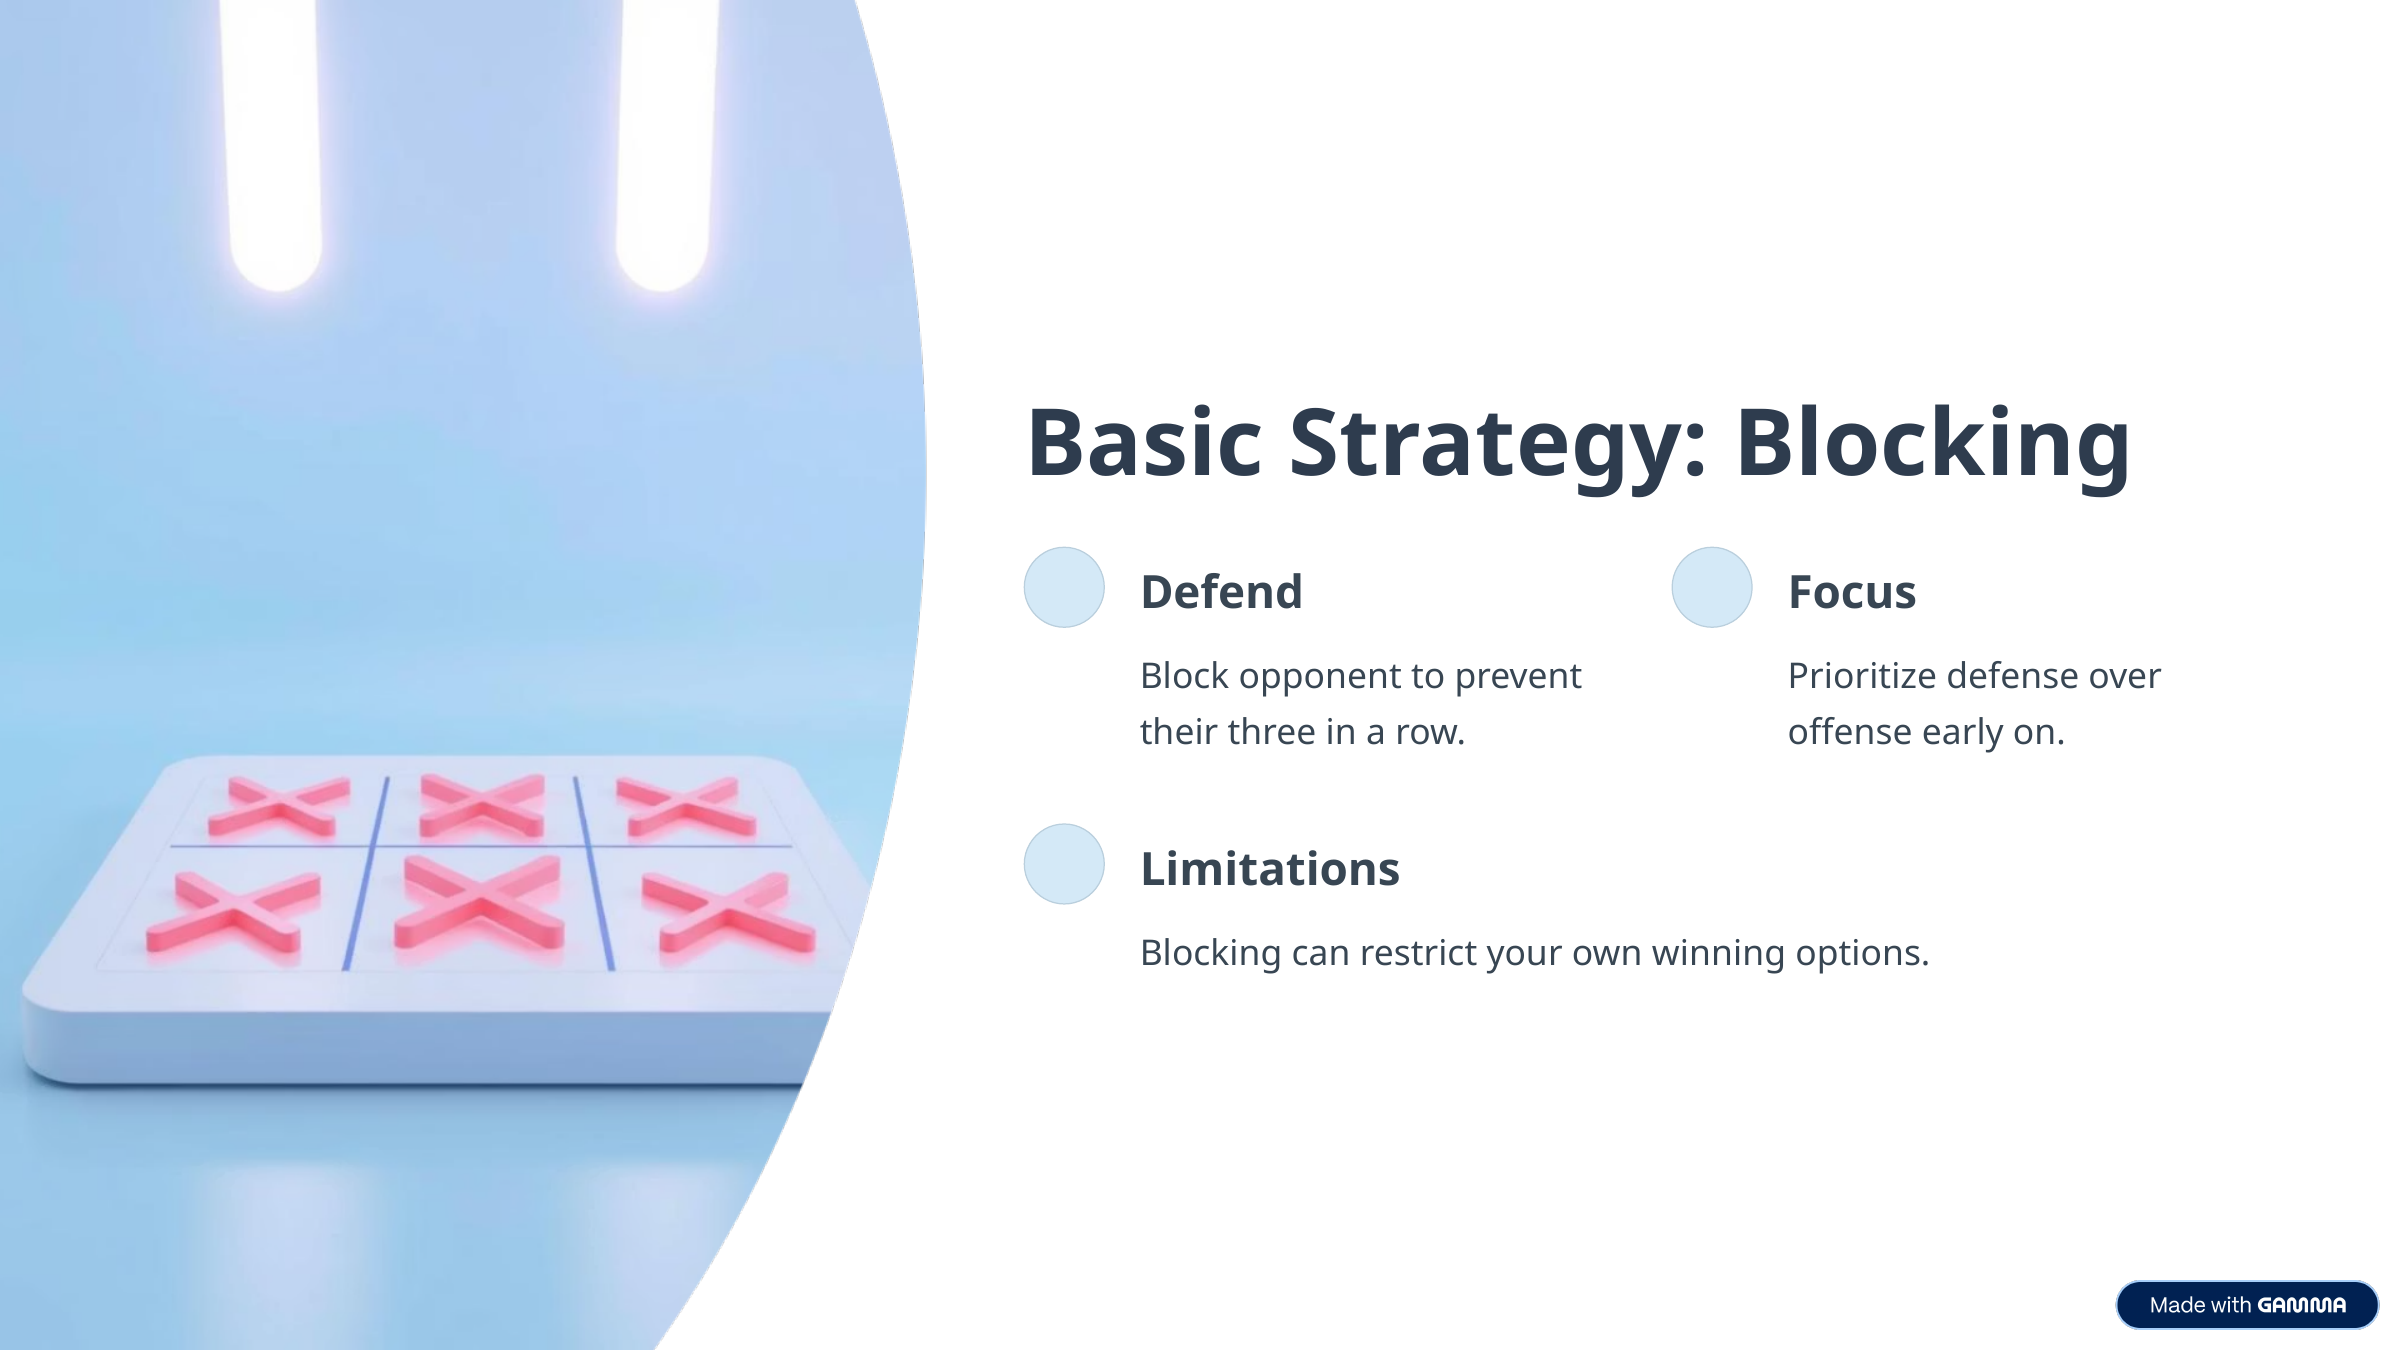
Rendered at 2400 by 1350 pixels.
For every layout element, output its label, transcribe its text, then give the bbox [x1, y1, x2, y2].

text_box [1024, 547, 1105, 628]
text_box Defend [1139, 559, 1608, 618]
text_box Prioritize defense over offense early on. [1787, 639, 2276, 753]
text_box Limitations [1139, 836, 1608, 895]
text_box Block opponent to prevent their three in a row. [1139, 639, 1628, 753]
text_box [1024, 823, 1105, 904]
text_box [1672, 547, 1753, 628]
picture [2106, 1271, 2389, 1339]
text_box Blocking can restrict your own winning options. [1139, 916, 2276, 973]
text_box Focus [1787, 559, 2256, 618]
picture [0, 0, 945, 1350]
text_box Basic Strategy: Blocking [1024, 377, 2042, 494]
